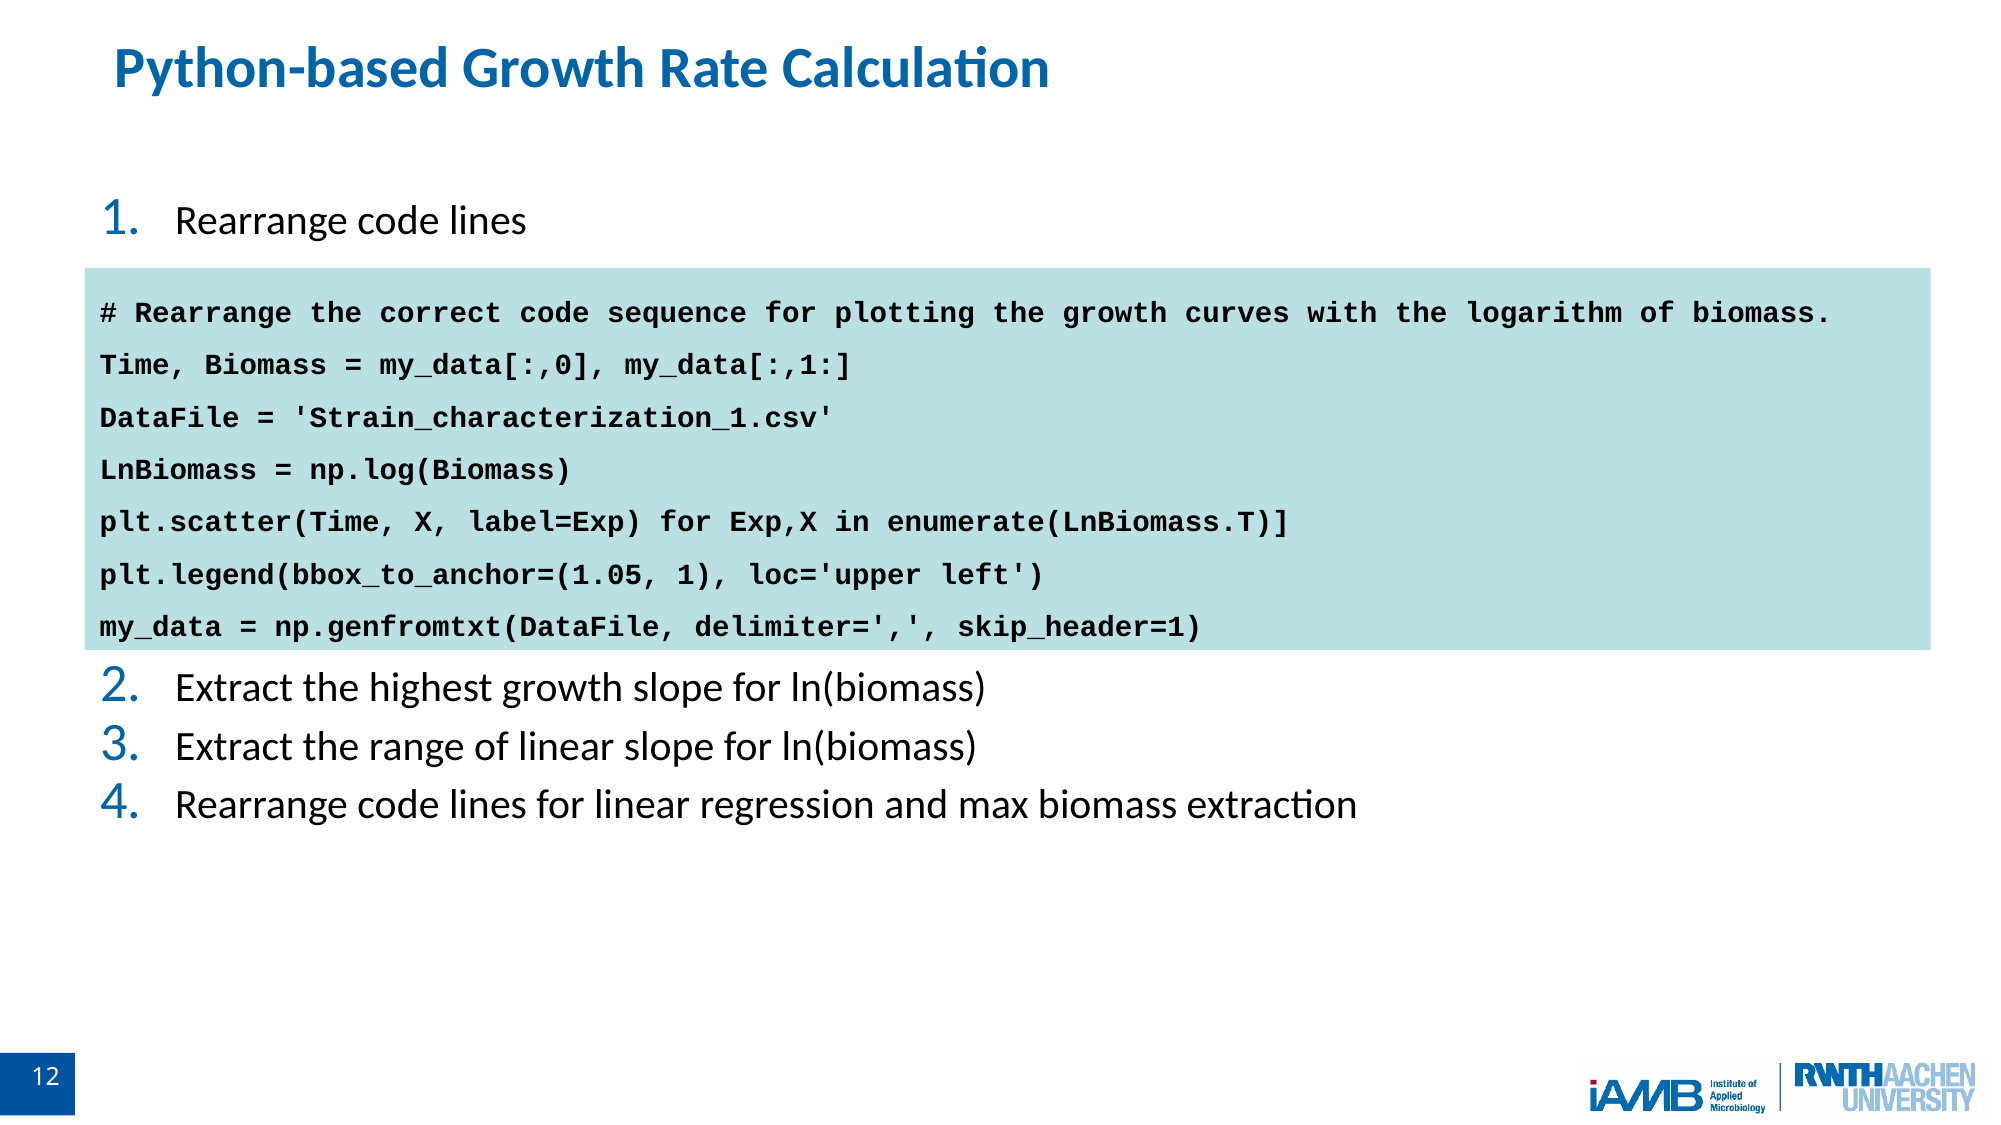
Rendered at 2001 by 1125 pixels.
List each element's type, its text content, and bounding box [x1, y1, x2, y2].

title Python-based Growth Rate Calculation [99, 21, 1899, 155]
text_box # Rearrange the correct code sequence for plotting the growth curves with the logarithm of biomass. Time, Biomass = my_data[:,0], my_data[:,1:] DataFile = 'Strain_characterization_1.csv' LnBiomass = np.log(Biomass) plt.scatter(Time, X, label=Exp) for Exp,X in enumerate(LnBiomass.T)] plt.legend(bbox_to_anchor=(1.05, 1), loc='upper left') my_data = np.genfromtxt(DataFile, delimiter=',', skip_header=1) [84, 267, 1931, 651]
list Rearrange code lines Extract the highest growth slope for ln(biomass) Extract the range of linear slope for ln(biomass) Rearrange code lines for linear regression and max biomass extraction [84, 185, 1906, 267]
list Rearrange code lines Extract the highest growth slope for ln(biomass) Extract the range of linear slope for ln(biomass) Rearrange code lines for linear regression and max biomass extraction [84, 651, 1906, 1046]
slide_number 12 [0, 1052, 76, 1116]
picture [1575, 1054, 1990, 1123]
